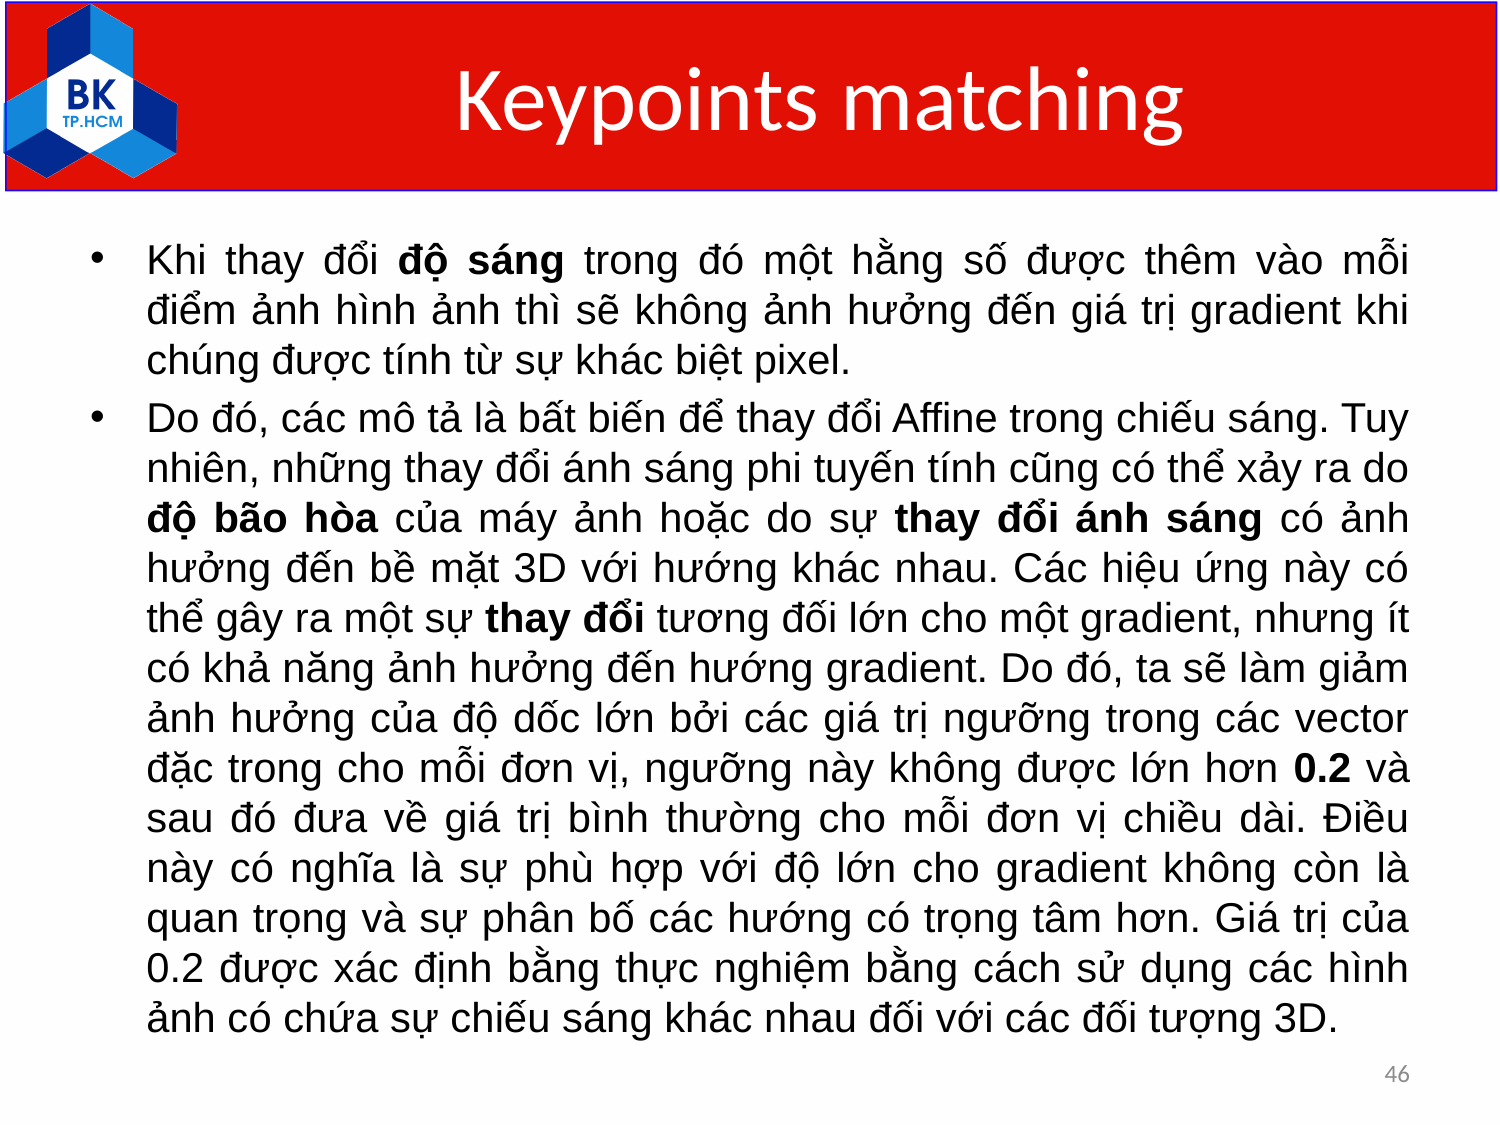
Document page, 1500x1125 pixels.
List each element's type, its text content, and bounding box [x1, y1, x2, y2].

list Khi thay đổi độ sáng trong đó một hằng số được thêm vào mỗi điểm ảnh hình ảnh thì sẽ không ảnh hưởng đến giá trị gradient khi chúng được tính từ sự khác biệt pixel. Do đó, các mô tả là bất biến để thay đổi Affine trong chiếu sáng. Tuy nhiên, những thay đổi ánh sáng phi tuyến tính cũng có thể xảy ra do độ bão hòa của máy ảnh hoặc do sự thay đổi ánh sáng có ảnh hưởng đến bề mặt 3D với hướng khác nhau. Các hiệu ứng này có thể gây ra một sự thay đổi tương đối lớn cho một gradient, nhưng ít có khả năng ảnh hưởng đến hướng gradient. Do đó, ta sẽ làm giảm ảnh hưởng của độ dốc lớn bởi các giá trị ngưỡng trong các vector đặc trong cho mỗi đơn vị, ngưỡng này không được lớn hơn 0.2 và sau đó đưa về giá trị bình thường cho mỗi đơn vị chiều dài. Điều này có nghĩa là sự phù hợp với độ lớn cho gradient không còn là quan trọng và sự phân bố các hướng có trọng tâm hơn. Giá trị của 0.2 được xác định bằng thực nghiệm bằng cách sử dụng các hình ảnh có chứa sự chiếu sáng khác nhau đối với các đối tượng 3D. [75, 224, 1425, 1063]
title Keypoints matching [146, 0, 1496, 188]
picture [0, 0, 1500, 1125]
slide_number 46 [1074, 1042, 1425, 1103]
